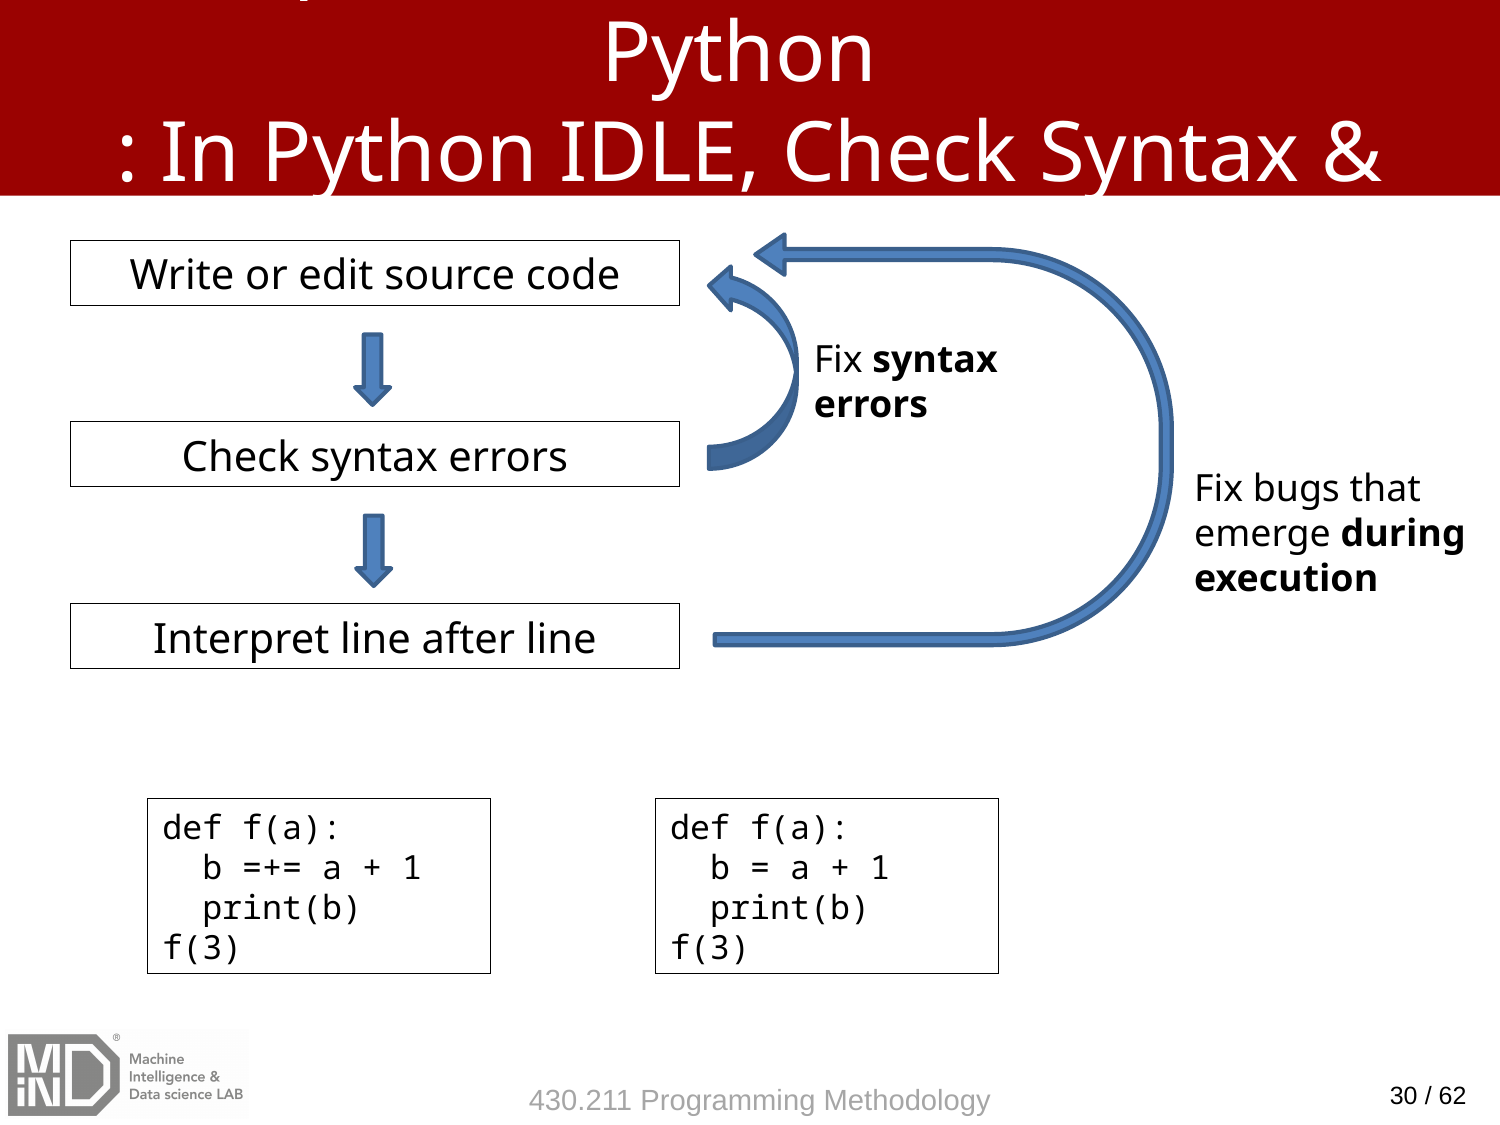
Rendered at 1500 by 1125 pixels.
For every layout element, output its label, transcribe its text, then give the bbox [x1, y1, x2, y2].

text_box Write or edit source code [70, 240, 680, 306]
text_box [712, 232, 1174, 648]
text_box [353, 332, 393, 407]
text_box def f(a): b = a + 1 print(b) f(3) [655, 798, 999, 974]
slide_number 30 / 62 [1144, 1064, 1482, 1125]
text_box def f(a): b =+= a + 1 print(b) f(3) [147, 798, 491, 974]
text_box Fix syntax errors [799, 328, 1092, 433]
text_box Check syntax errors [70, 421, 680, 487]
text_box Interpret line after line [70, 603, 680, 669]
text_box [354, 513, 394, 589]
text_box Fix bugs that emerge during execution [1179, 456, 1484, 607]
picture [5, 1029, 249, 1119]
title Comparison between C, C++ and Python : In Python IDLE, Check Syntax & Interpret [0, 0, 1500, 196]
text_box [706, 264, 799, 471]
